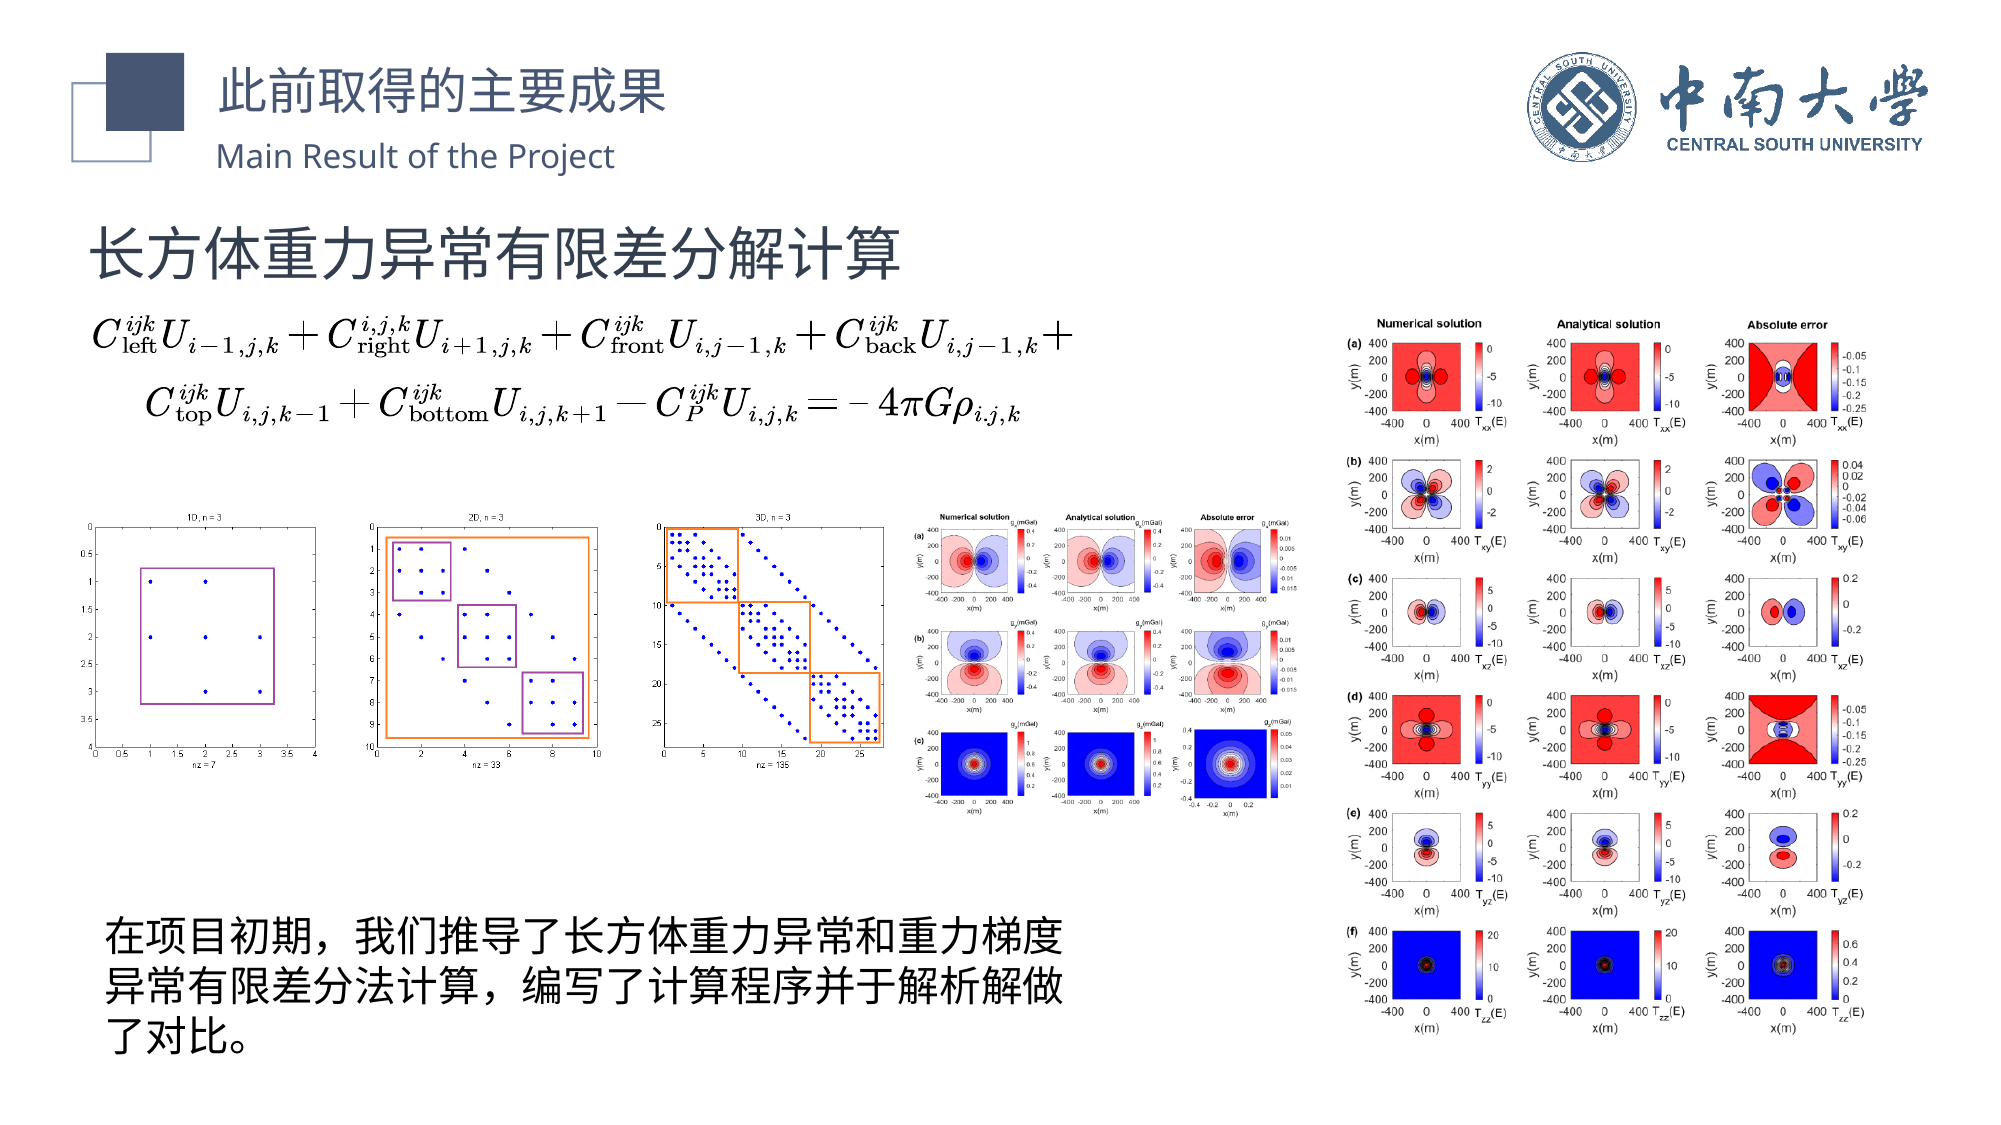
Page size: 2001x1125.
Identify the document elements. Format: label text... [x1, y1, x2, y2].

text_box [88, 306, 1082, 437]
picture [71, 306, 1888, 1048]
text_box 长方体重力异常有限差分解计算 [72, 209, 1269, 294]
text_box 在项目初期，我们推导了长方体重力异常和重力梯度异常有限差分法计算，编写了计算程序并于解析解做了对比。 [89, 902, 1118, 1067]
picture [1526, 51, 1929, 162]
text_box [71, 51, 822, 175]
